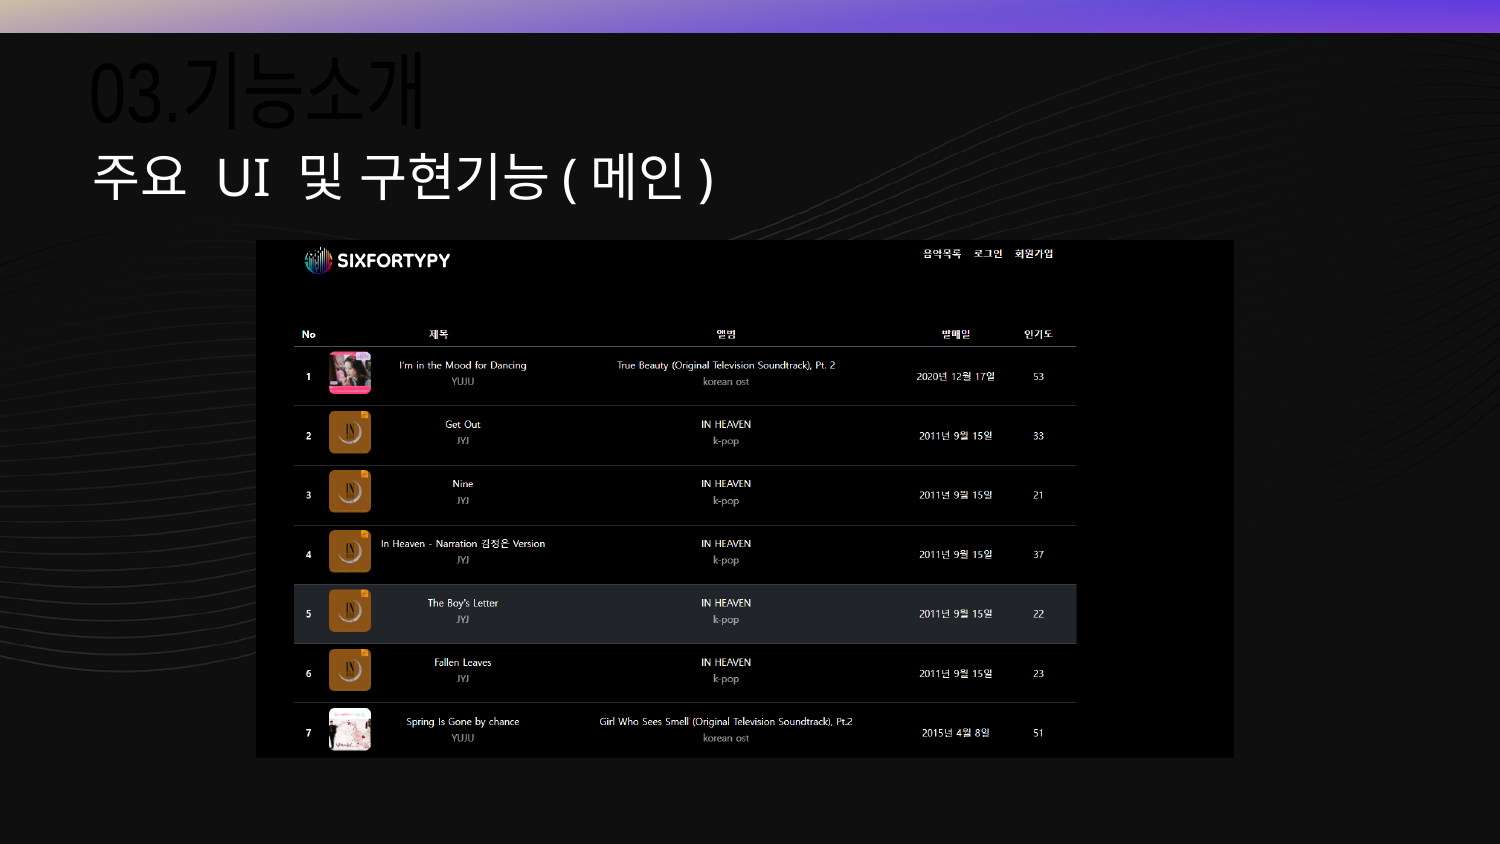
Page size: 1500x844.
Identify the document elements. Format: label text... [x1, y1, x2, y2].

picture [0, 0, 1500, 844]
title 주요 UI 및 구현기능(메인) [77, 128, 814, 232]
